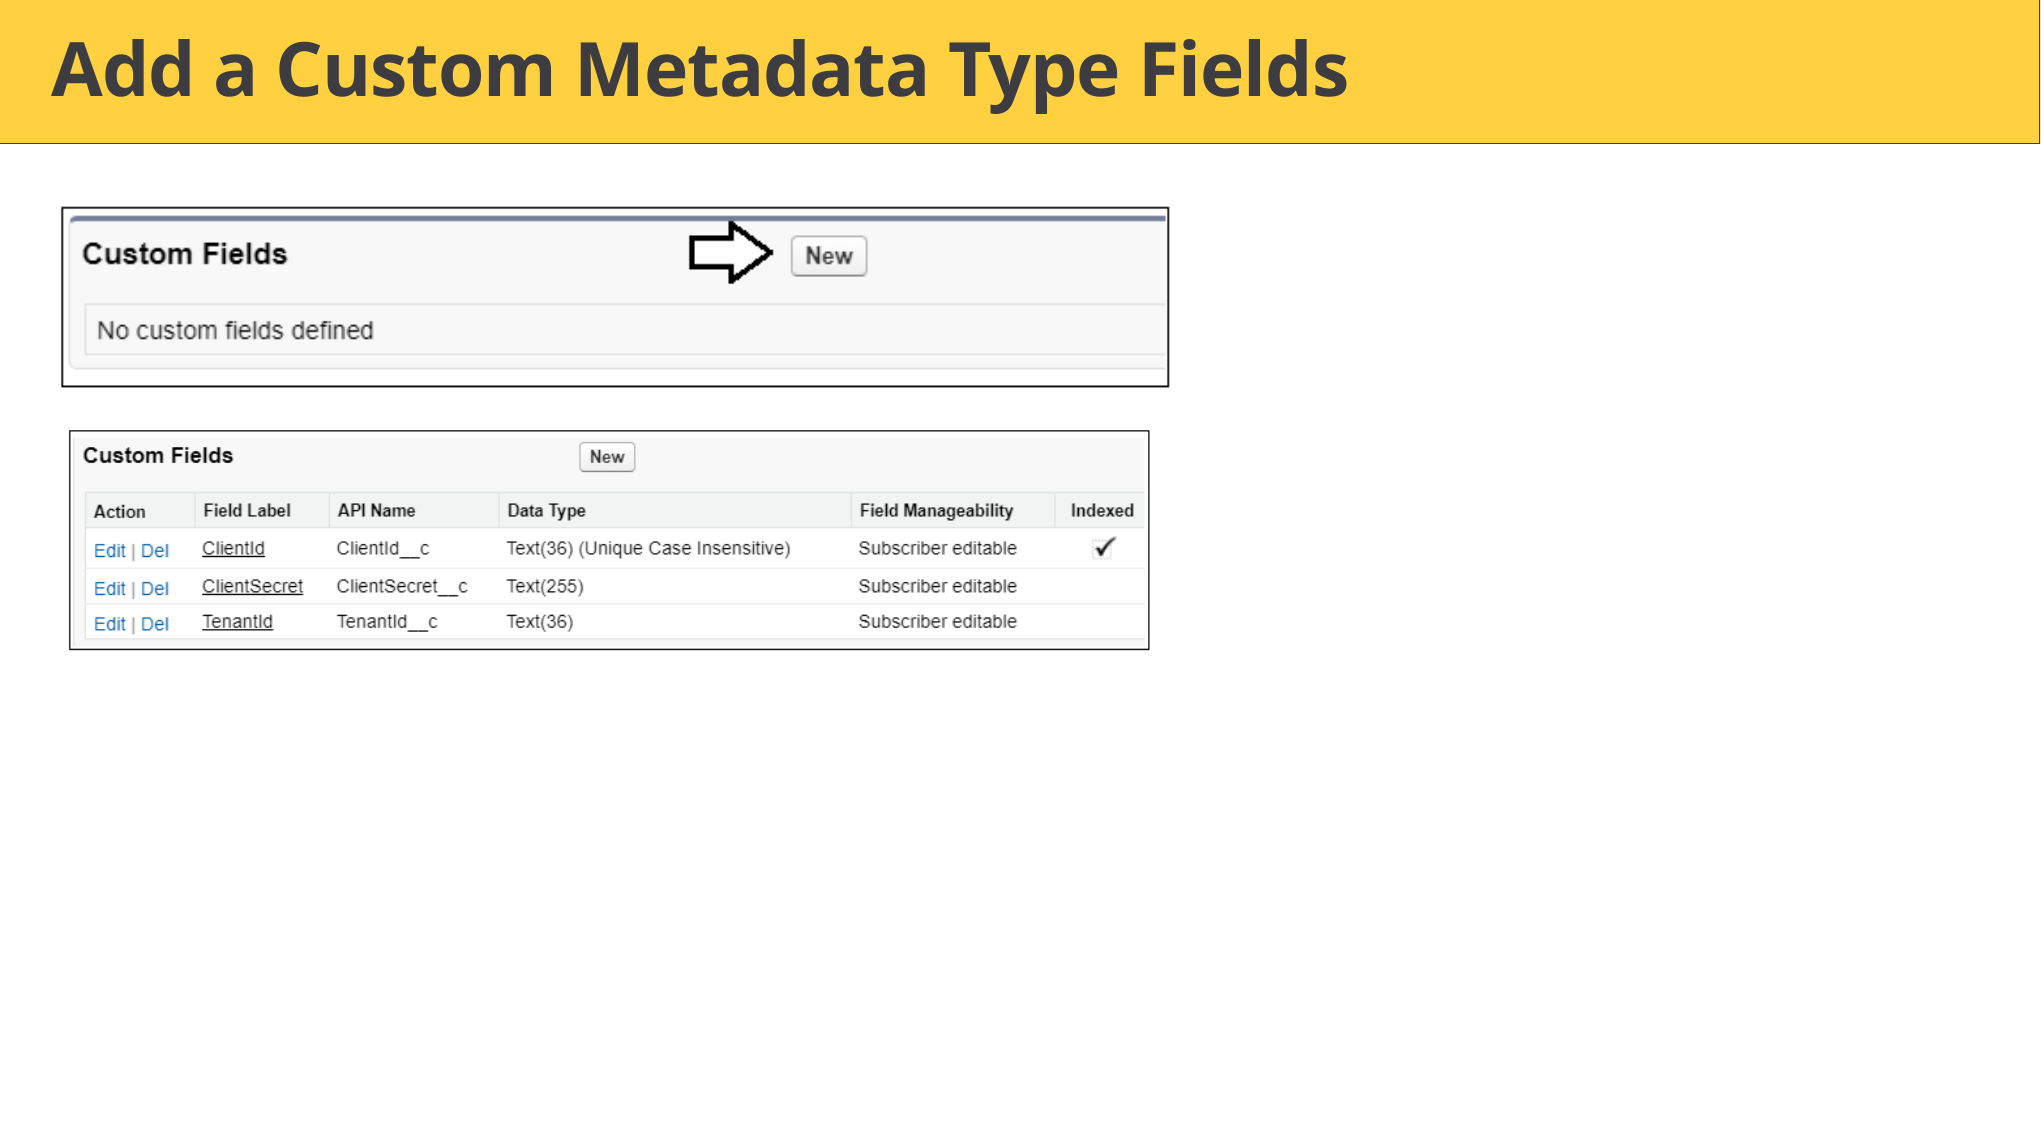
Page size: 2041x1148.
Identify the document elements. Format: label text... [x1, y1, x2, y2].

picture [51, 192, 1183, 402]
title Add a Custom Metadata Type Fields [51, 31, 1988, 113]
picture [51, 412, 1164, 662]
